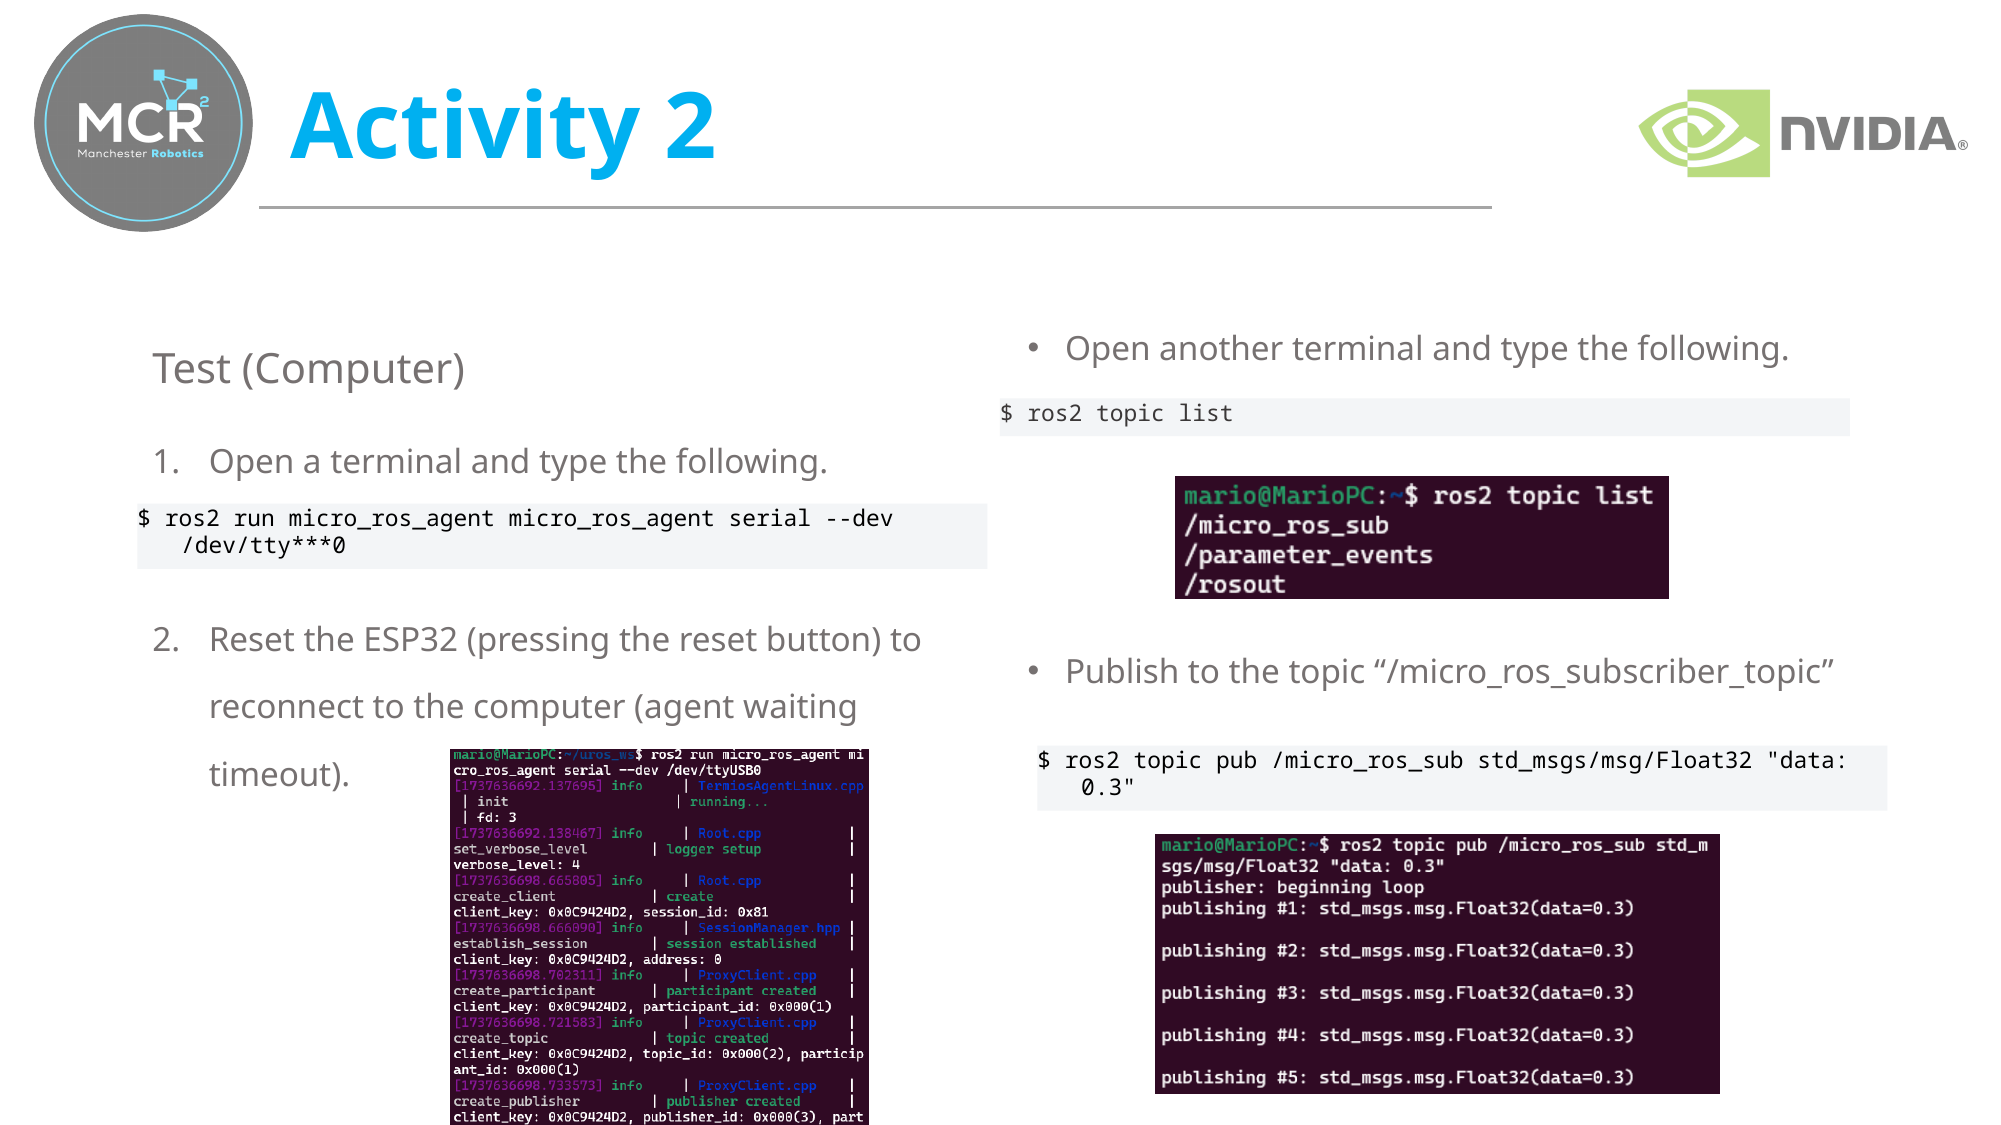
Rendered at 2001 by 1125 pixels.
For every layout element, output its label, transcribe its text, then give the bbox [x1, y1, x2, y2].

list Test (Computer) Open a terminal and type the following. Reset the ESP32 (pressing the reset button) to reconnect to the computer (agent waiting timeout). [137, 569, 988, 1014]
picture [1175, 476, 1669, 599]
text_box $ ros2 topic pub /micro_ros_sub std_msgs/msg/Float32 "data: 0.3" [1037, 745, 1888, 811]
title Activity 2 [275, 19, 1615, 238]
list Test (Computer) Open a terminal and type the following. Reset the ESP32 (pressing the reset button) to reconnect to the computer (agent waiting timeout). [137, 299, 988, 503]
picture [1154, 834, 1720, 1094]
text_box $ ros2 run micro_ros_agent micro_ros_agent serial --dev /dev/tty***0 [137, 503, 988, 569]
picture [450, 749, 869, 1125]
list Open another terminal and type the following. Publish to the topic “/micro_ros_subscriber_topic” [1012, 299, 1863, 1014]
text_box $ ros2 topic list [999, 398, 1850, 437]
